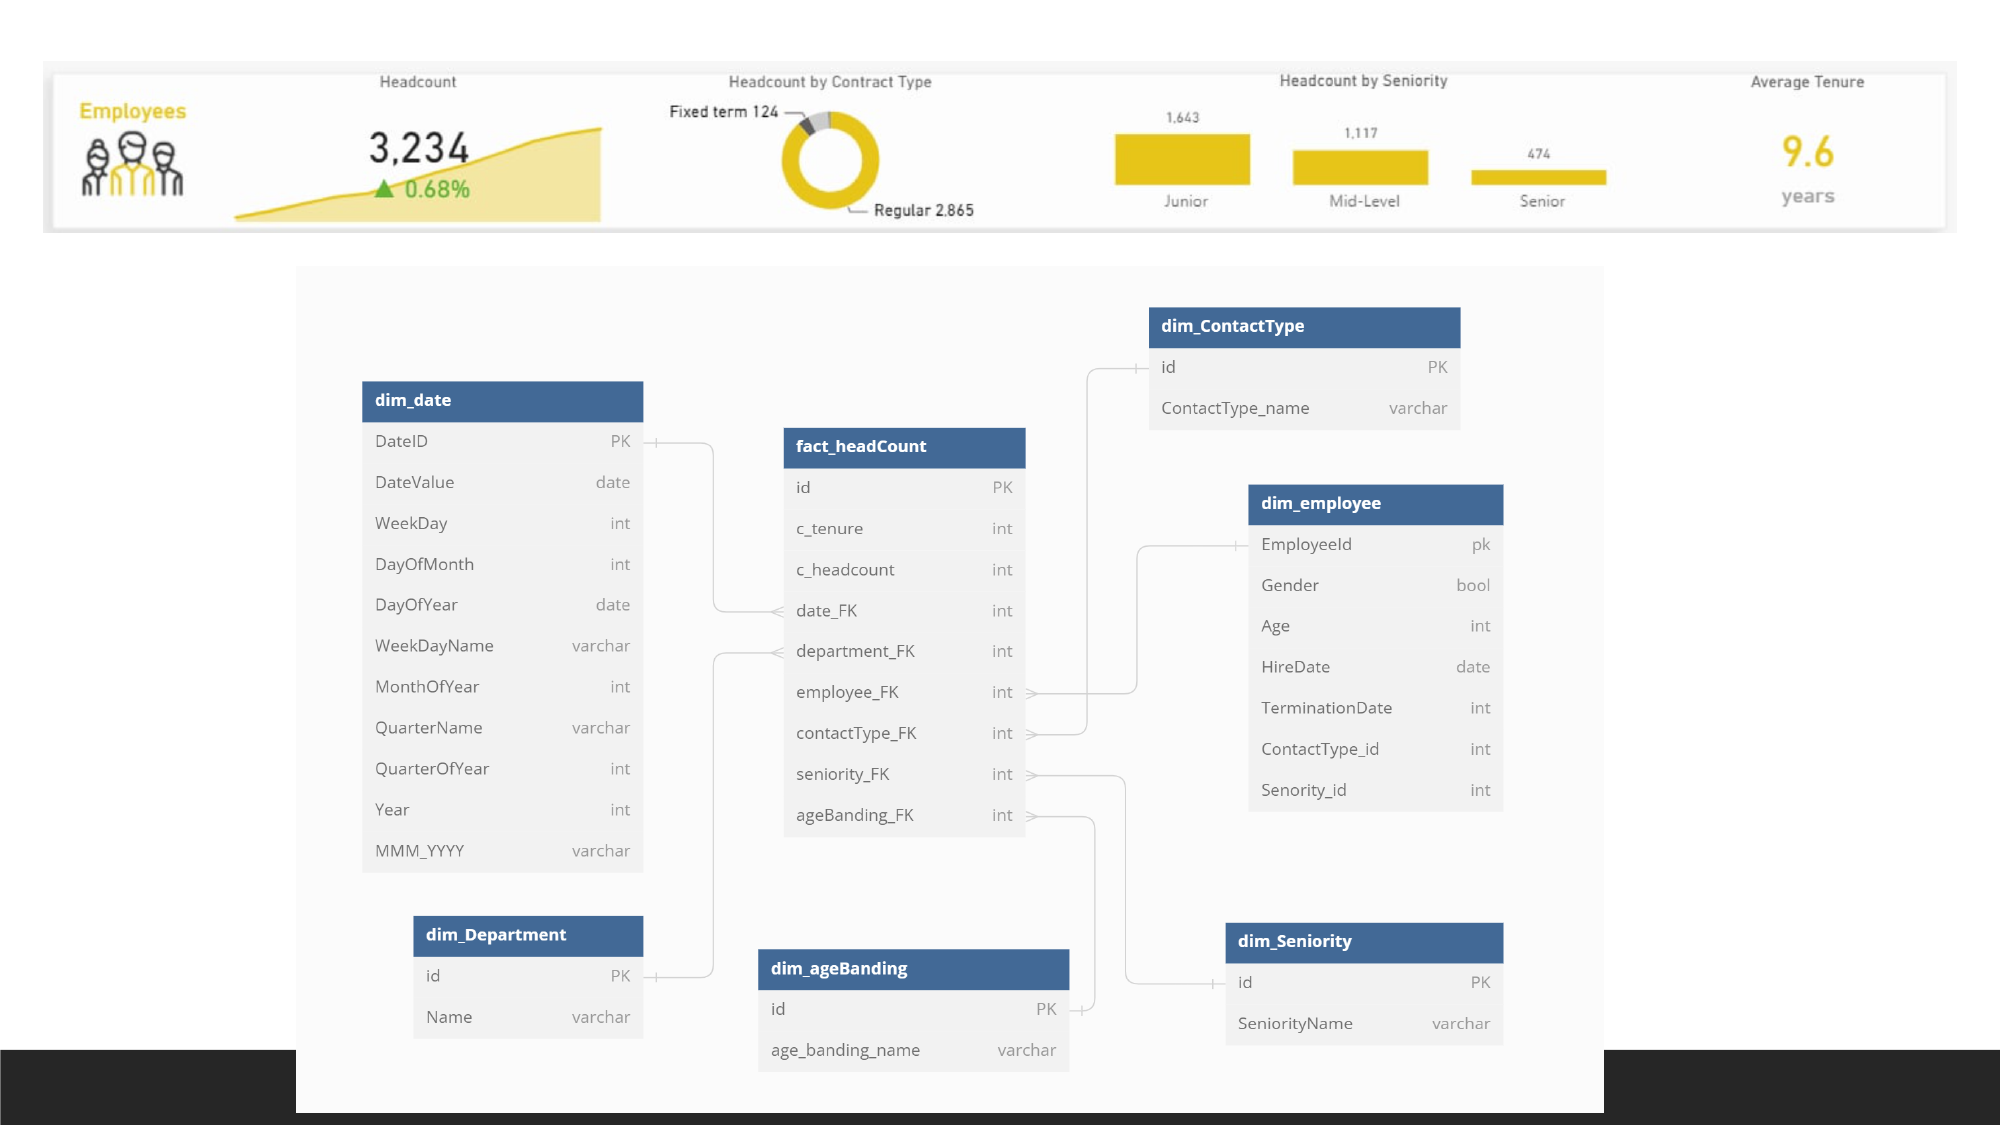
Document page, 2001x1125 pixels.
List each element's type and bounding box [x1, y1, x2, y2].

picture [42, 60, 1958, 234]
picture [295, 265, 1605, 1114]
